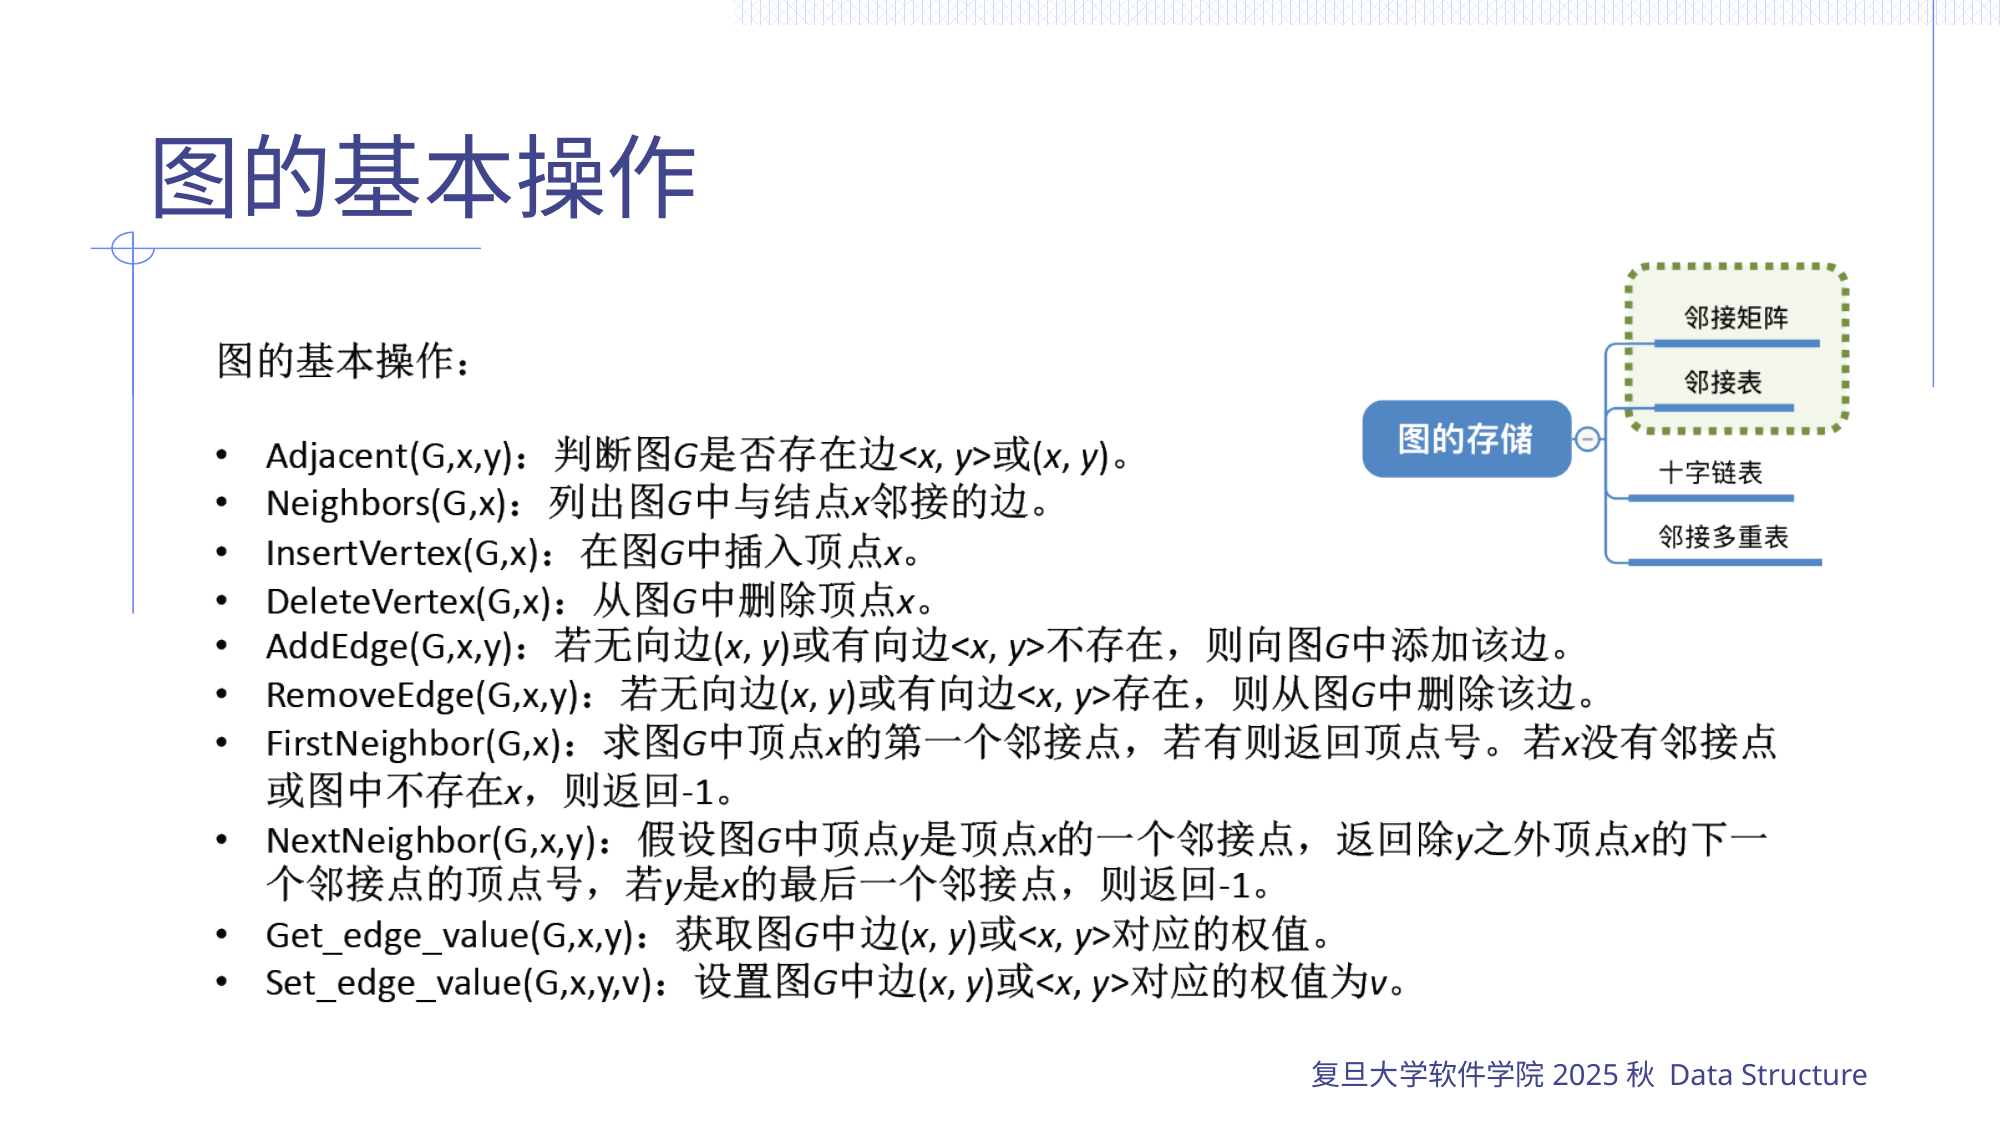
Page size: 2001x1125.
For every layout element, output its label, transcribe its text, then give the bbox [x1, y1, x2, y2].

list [161, 243, 1906, 1056]
title 图的基本操作 [133, 50, 1834, 238]
